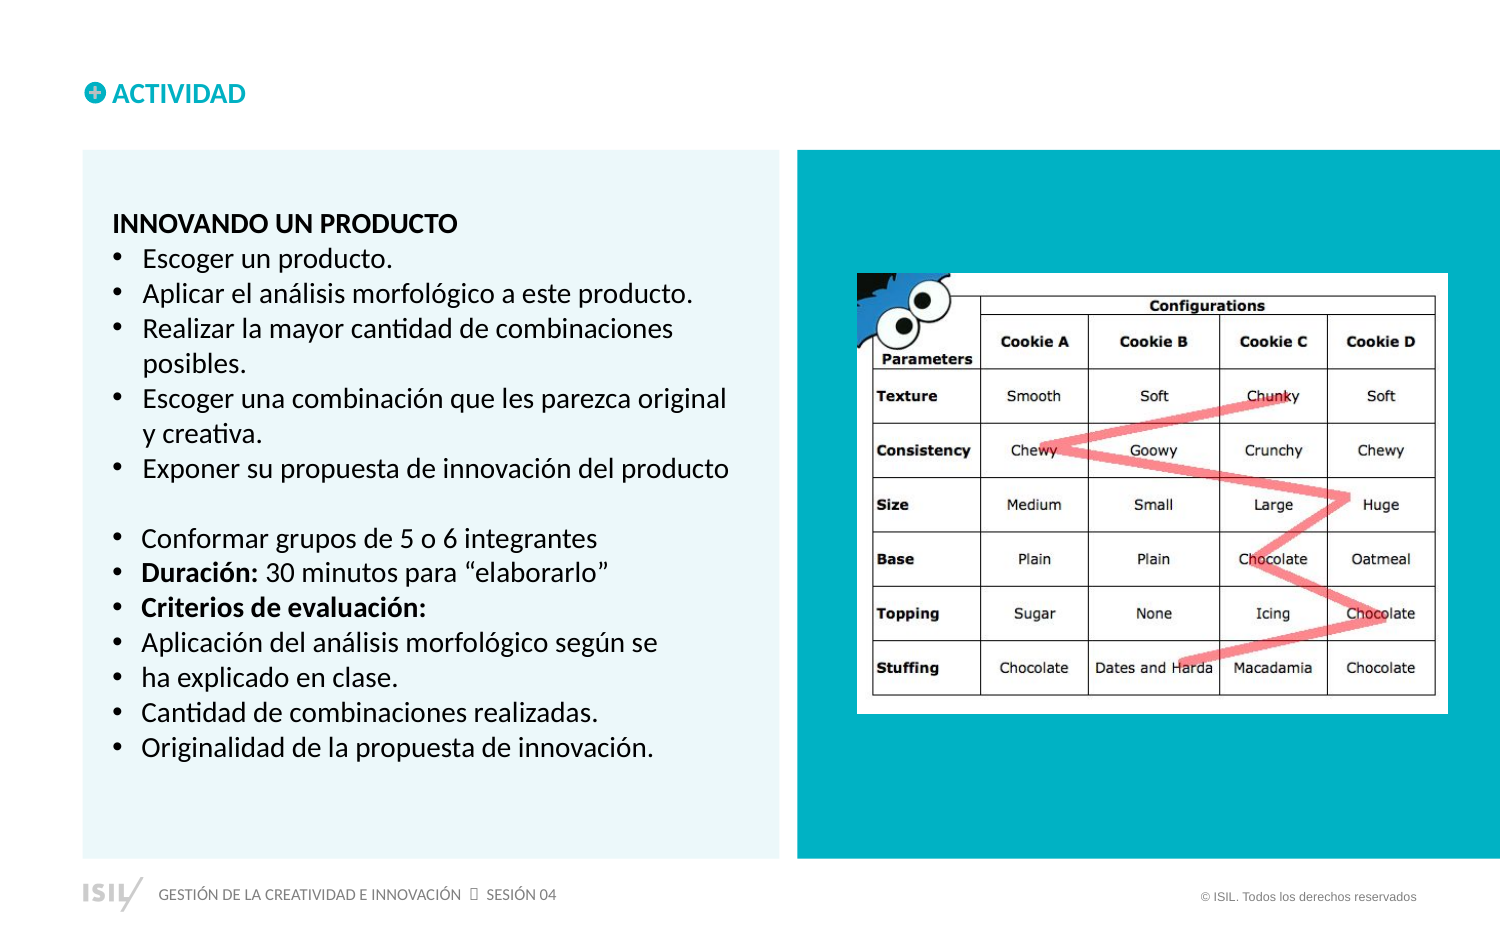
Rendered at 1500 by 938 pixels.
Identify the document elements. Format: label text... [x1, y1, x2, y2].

text_box ACTIVIDAD [112, 78, 262, 111]
text_box INNOVANDO UN PRODUCTO Escoger un producto. Aplicar el análisis morfológico a este producto. Realizar la mayor cantidad de combinaciones posibles. Escoger una combinación que les parezca original y creativa. Exponer su propuesta de innovación del producto Conformar grupos de 5 o 6 integrantes Duración: 30 minutos para “elaborarlo” Criterios de evaluación: Aplicación del análisis morfológico según se ha explicado en clase. Cantidad de combinaciones realizadas. Originalidad de la propuesta de innovación. [112, 204, 745, 764]
picture [857, 273, 1448, 714]
text_box [79, 147, 782, 862]
text_box [794, 147, 1500, 862]
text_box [87, 84, 105, 102]
